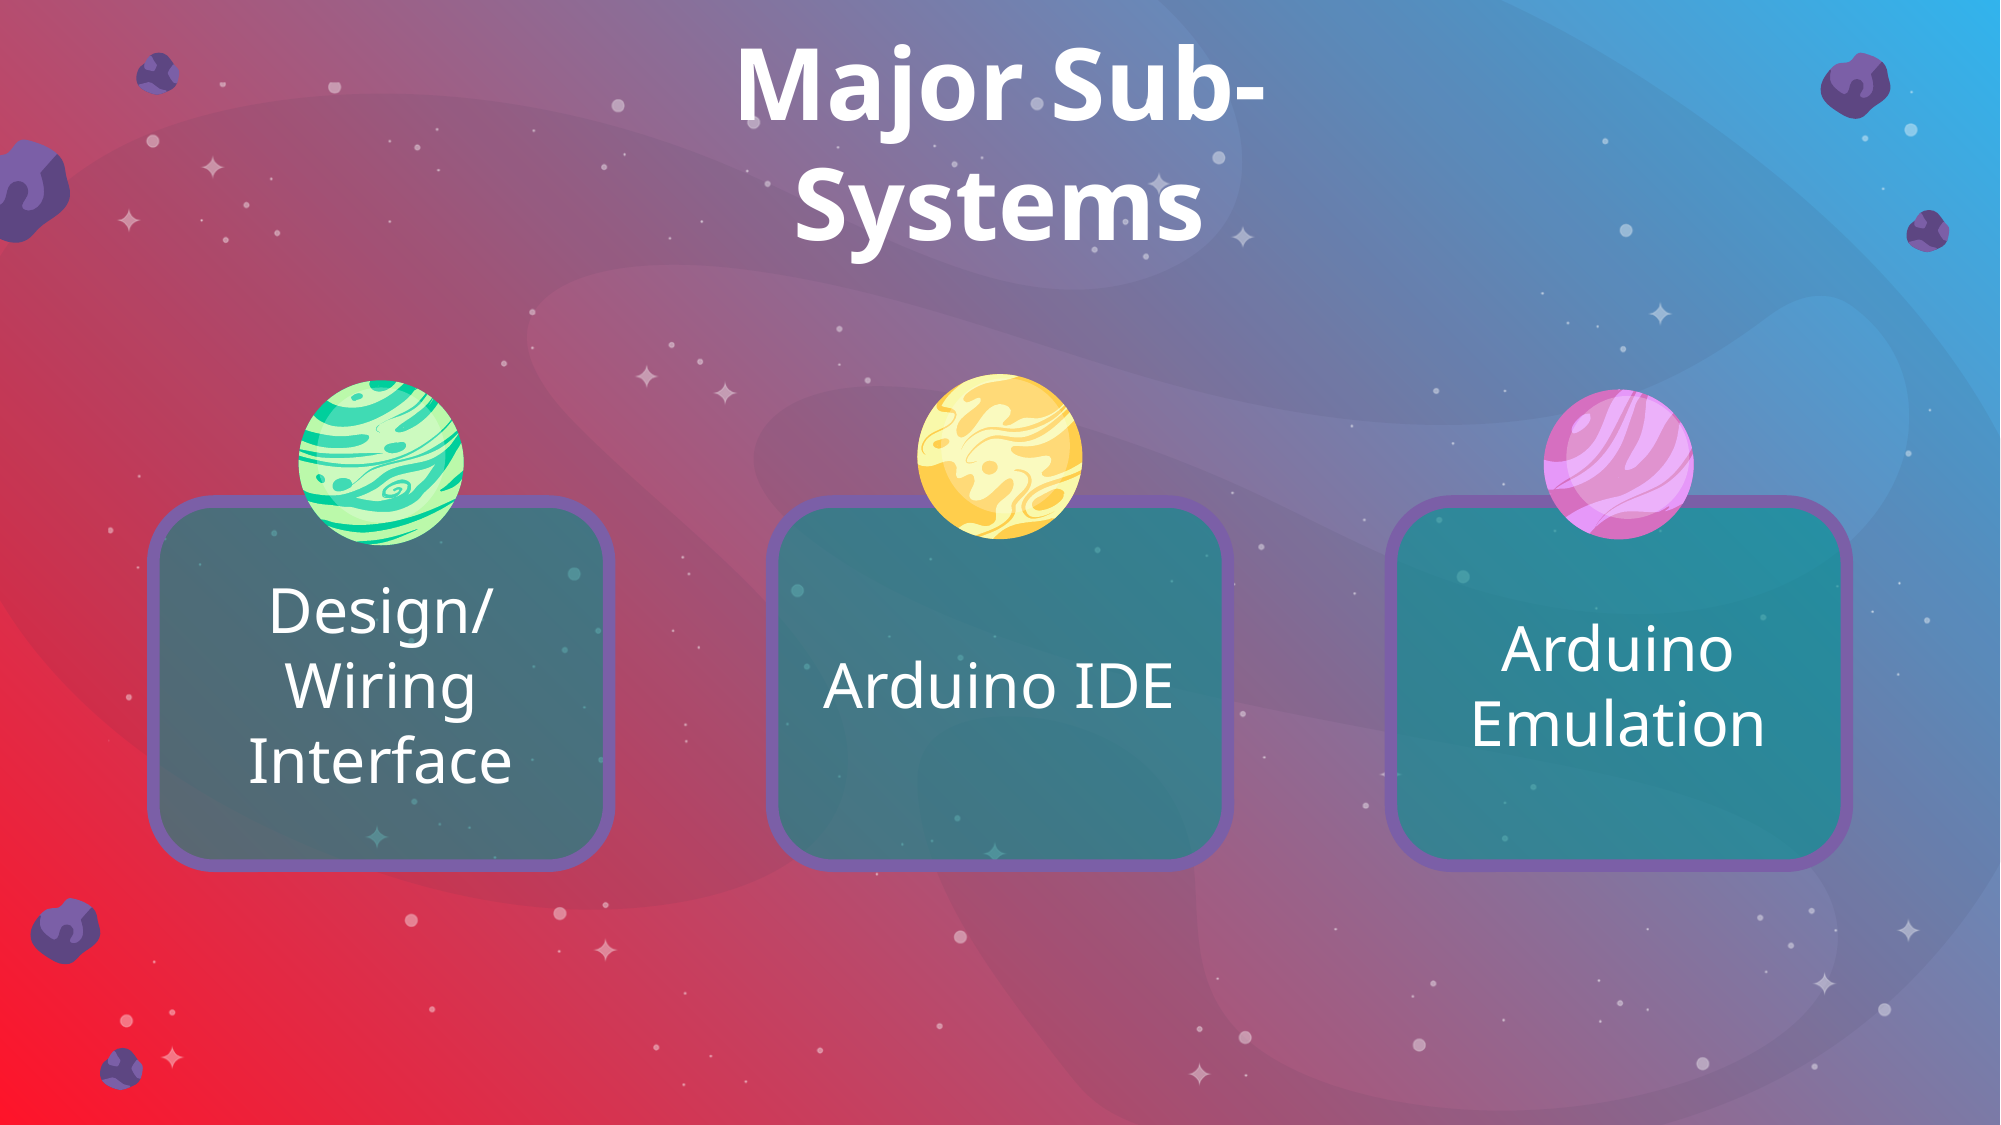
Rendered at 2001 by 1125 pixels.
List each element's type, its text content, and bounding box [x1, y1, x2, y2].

picture [0, 0, 2000, 1125]
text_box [917, 373, 1083, 540]
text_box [1543, 389, 1694, 540]
text_box Arduino IDE [770, 499, 1231, 868]
text_box ​Design/Wiring Interface [151, 499, 612, 868]
text_box Major Sub-Systems [658, 44, 1342, 237]
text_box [298, 380, 464, 546]
text_box Arduino Emulation [1388, 499, 1849, 868]
